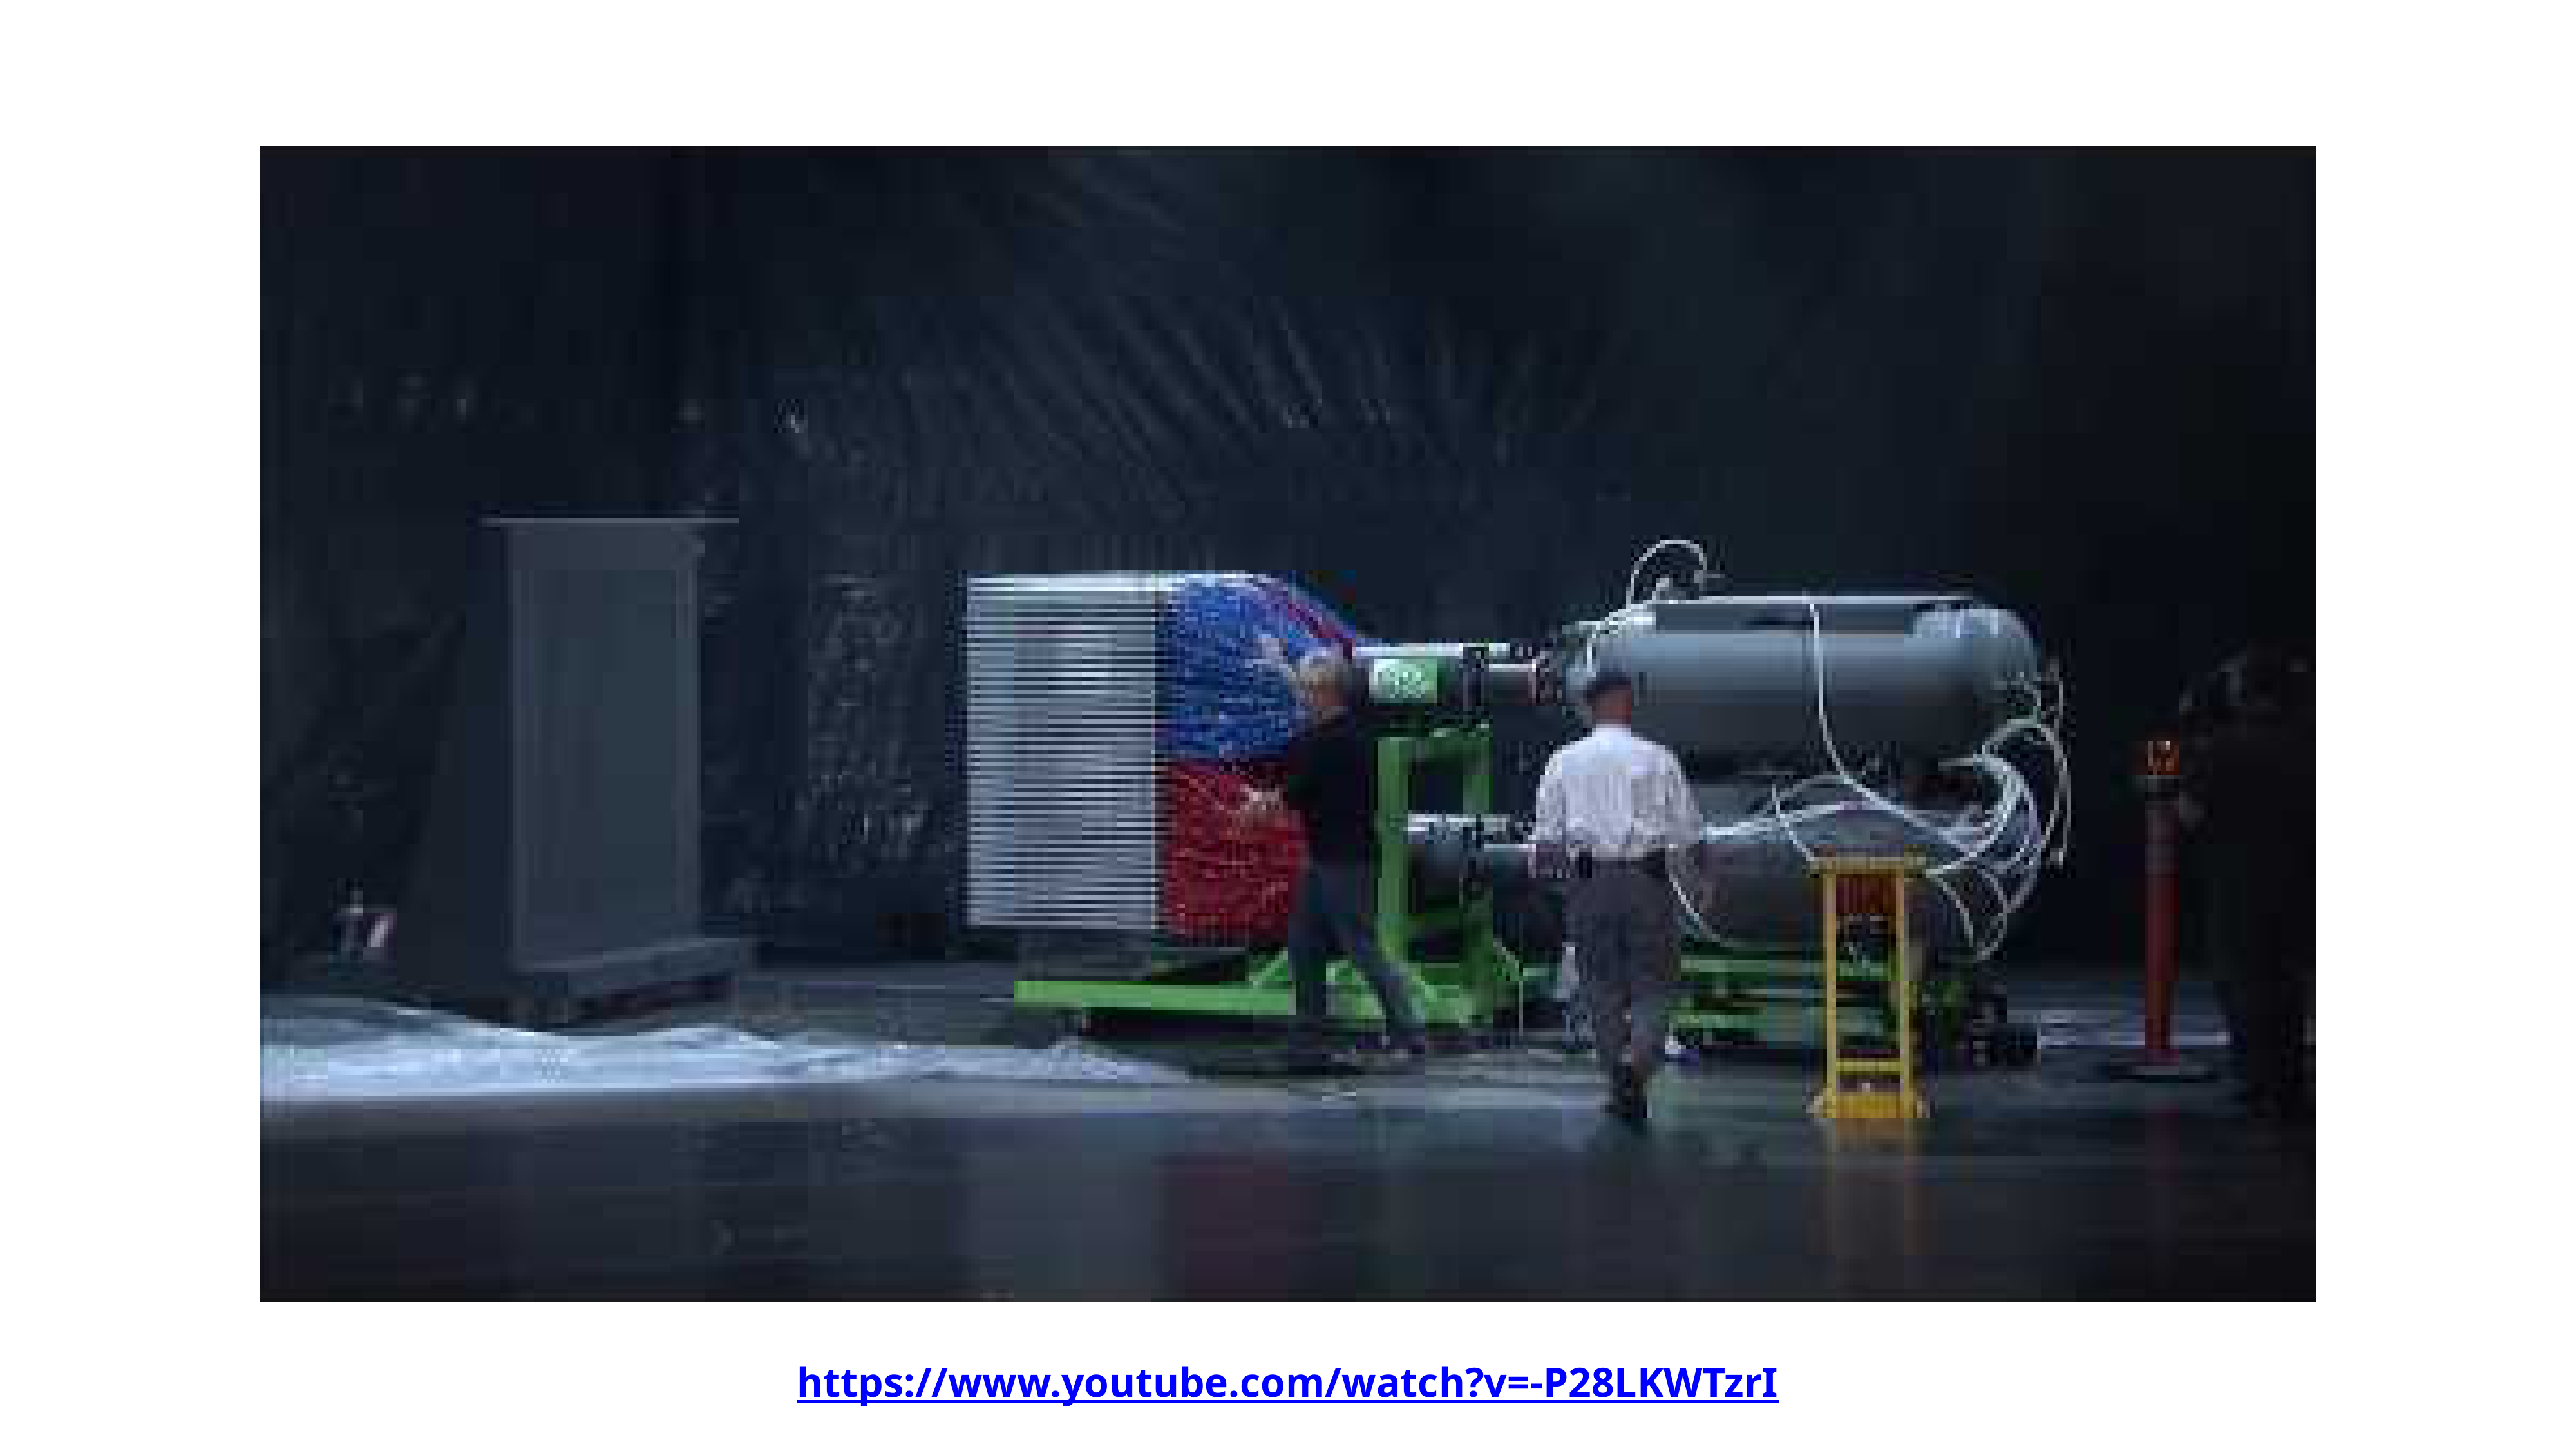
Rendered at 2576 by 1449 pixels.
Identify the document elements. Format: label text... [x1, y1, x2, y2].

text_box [260, 146, 2316, 1303]
text_box https://www.youtube.com/watch?v=-P28LKWTzrI [791, 1351, 1785, 1417]
